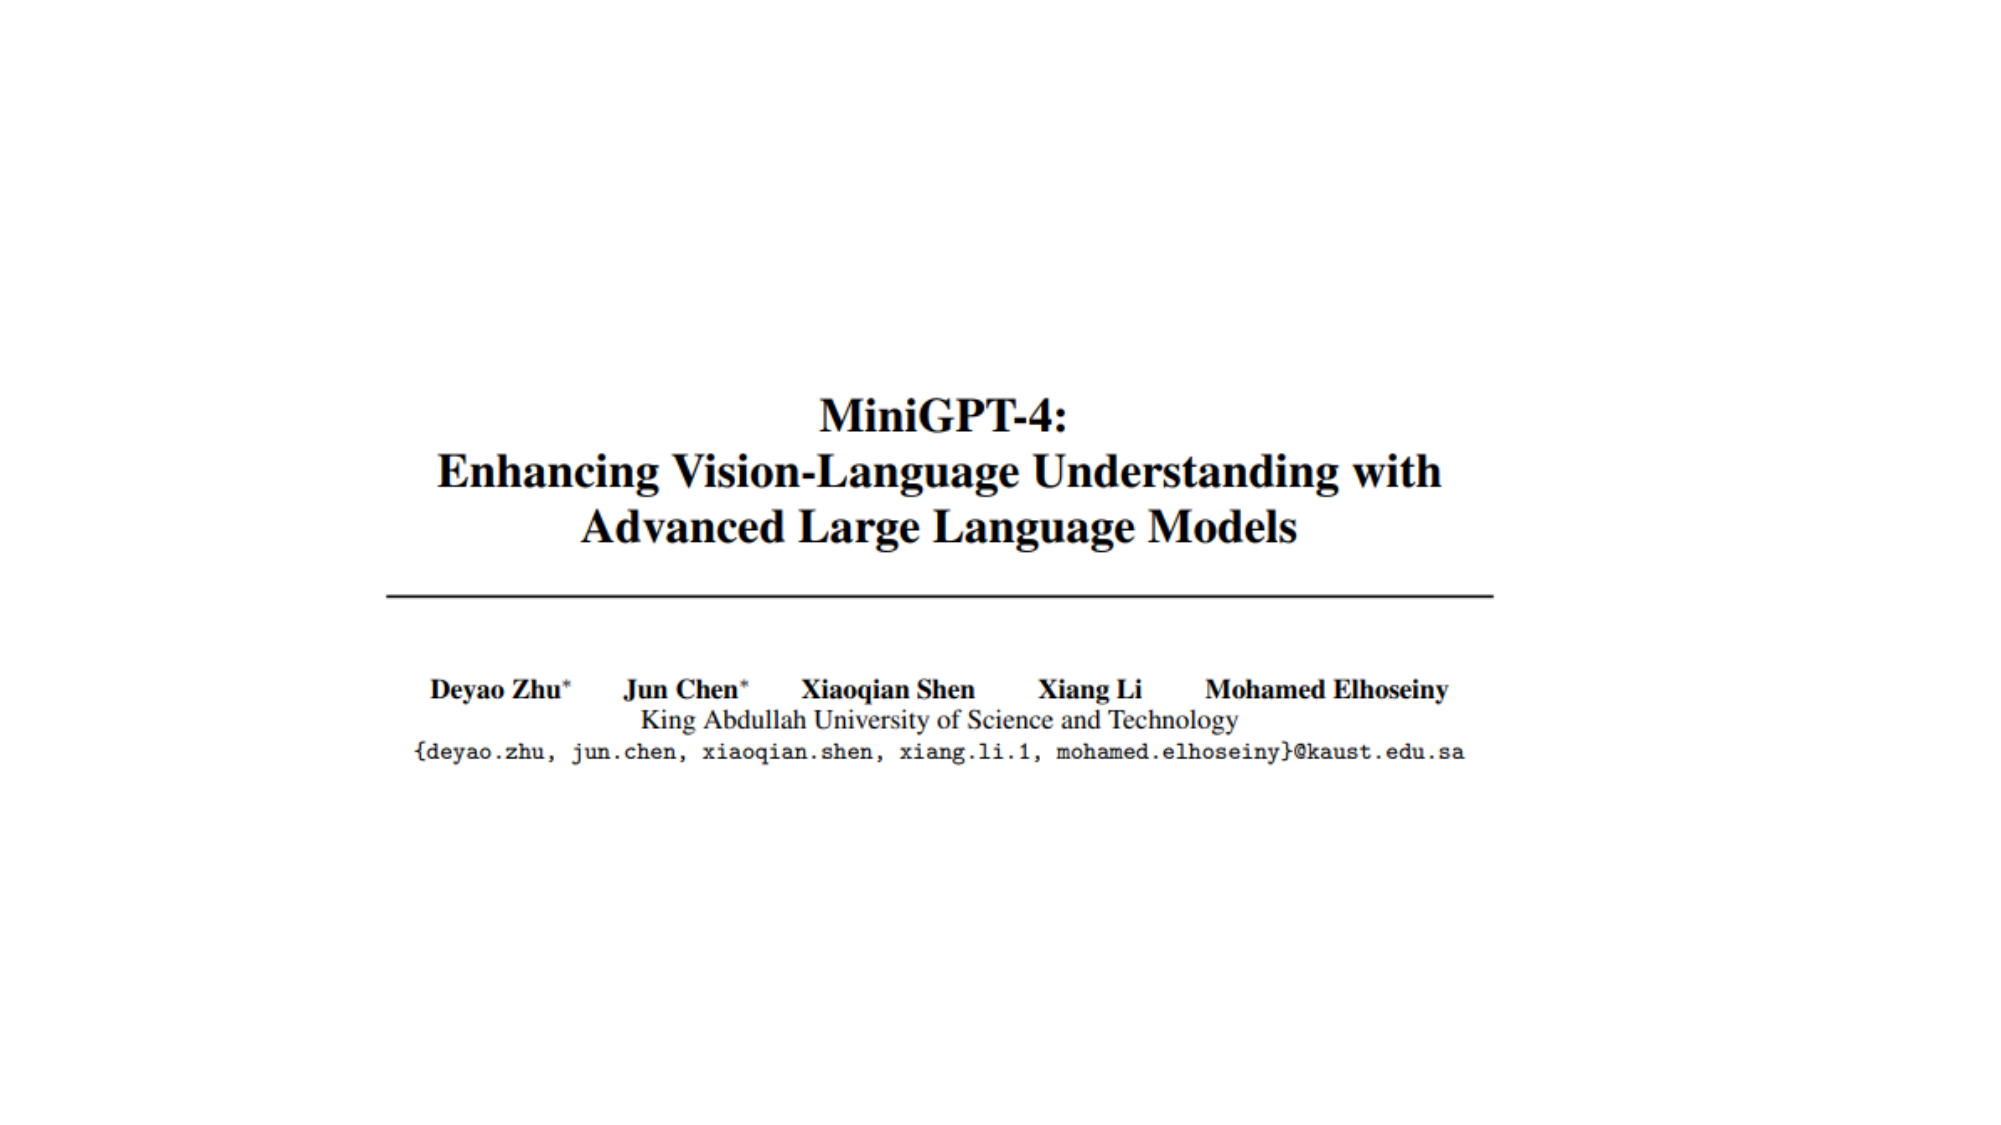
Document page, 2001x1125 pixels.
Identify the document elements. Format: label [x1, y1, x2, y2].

list [372, 363, 1521, 791]
